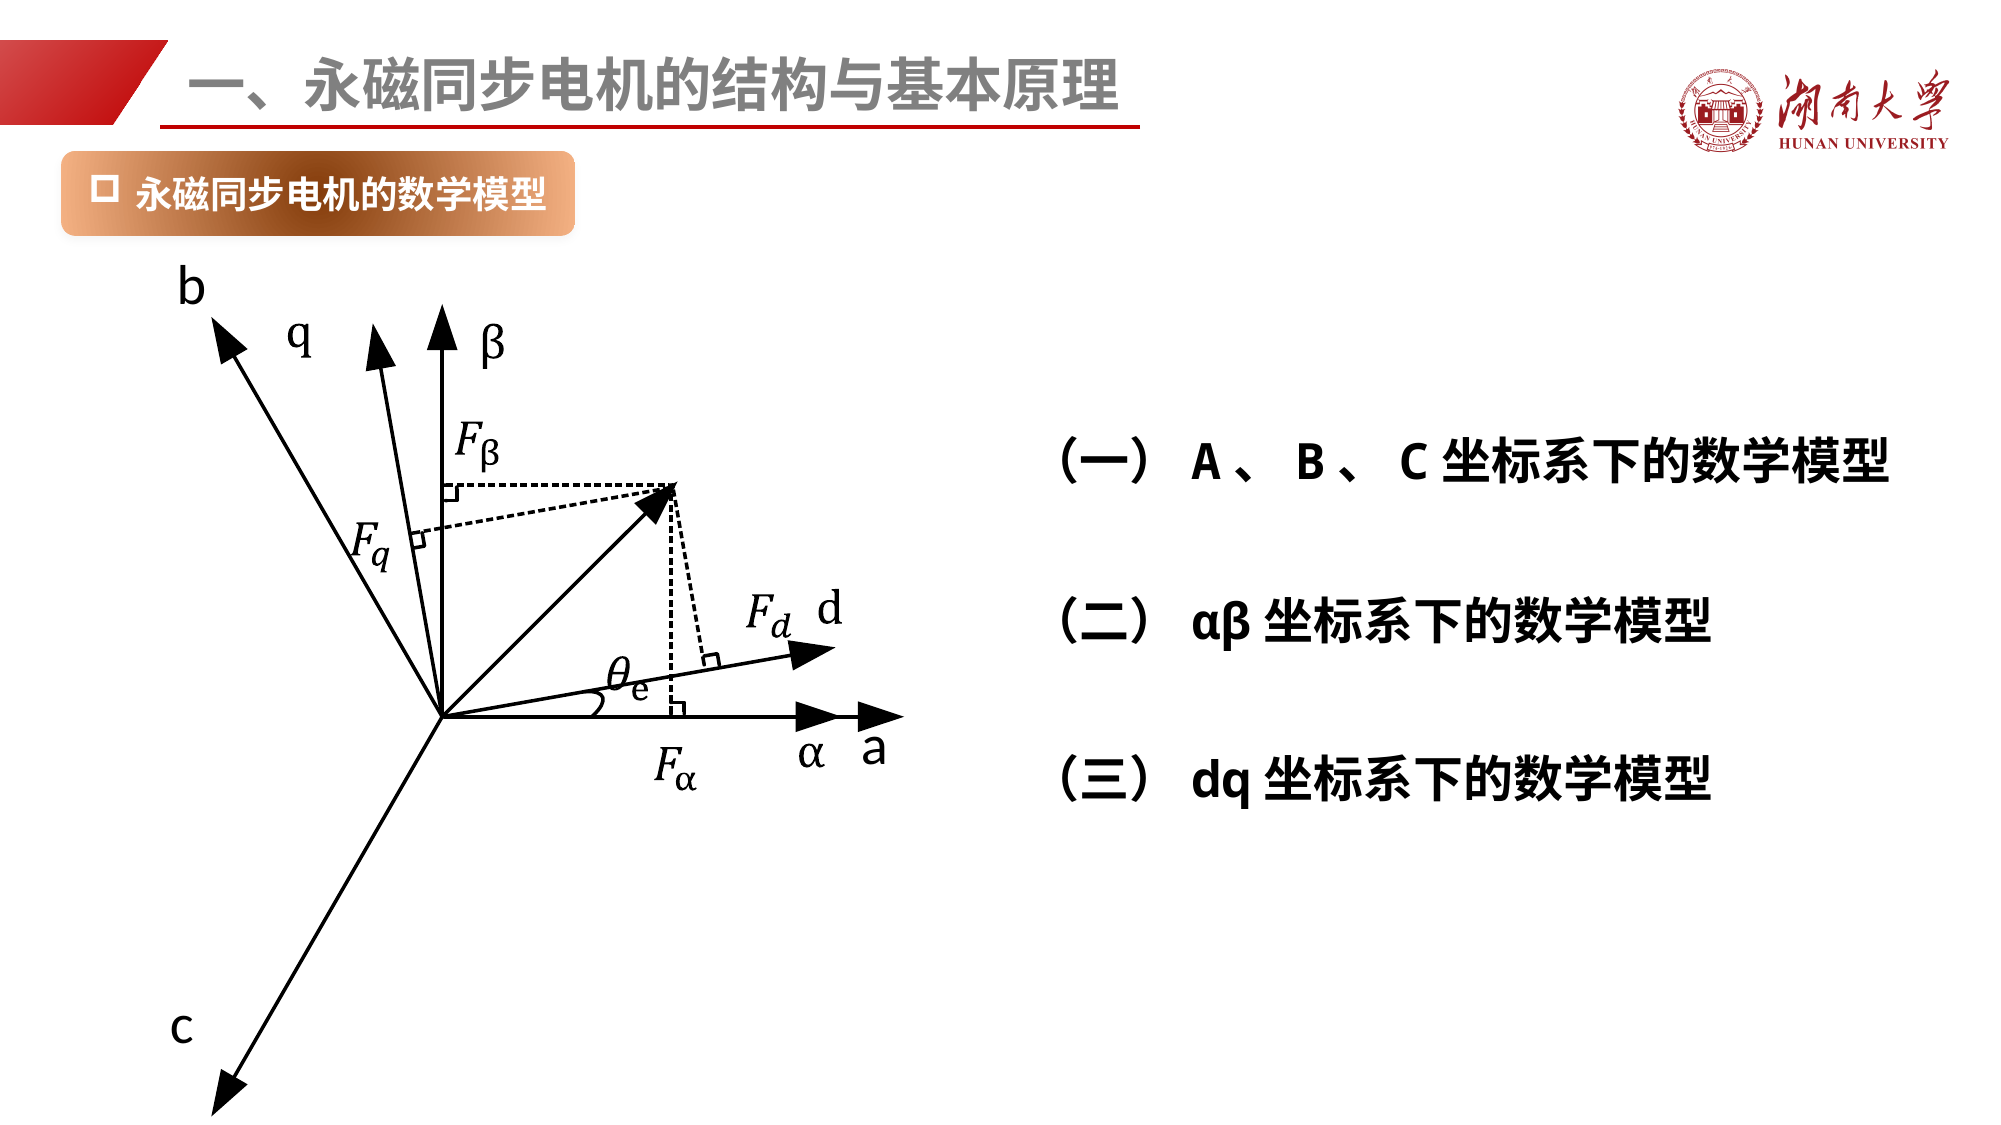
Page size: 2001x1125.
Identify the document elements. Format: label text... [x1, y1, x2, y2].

text_box 永磁同步电机的数学模型 [60, 183, 577, 237]
text_box （二）αβ坐标系下的数学模型 [993, 552, 1967, 657]
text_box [0, 40, 2000, 183]
picture [134, 230, 919, 1119]
text_box （一）A、B、C坐标系下的数学模型 [993, 392, 1967, 498]
text_box （三）dq坐标系下的数学模型 [993, 709, 1967, 815]
